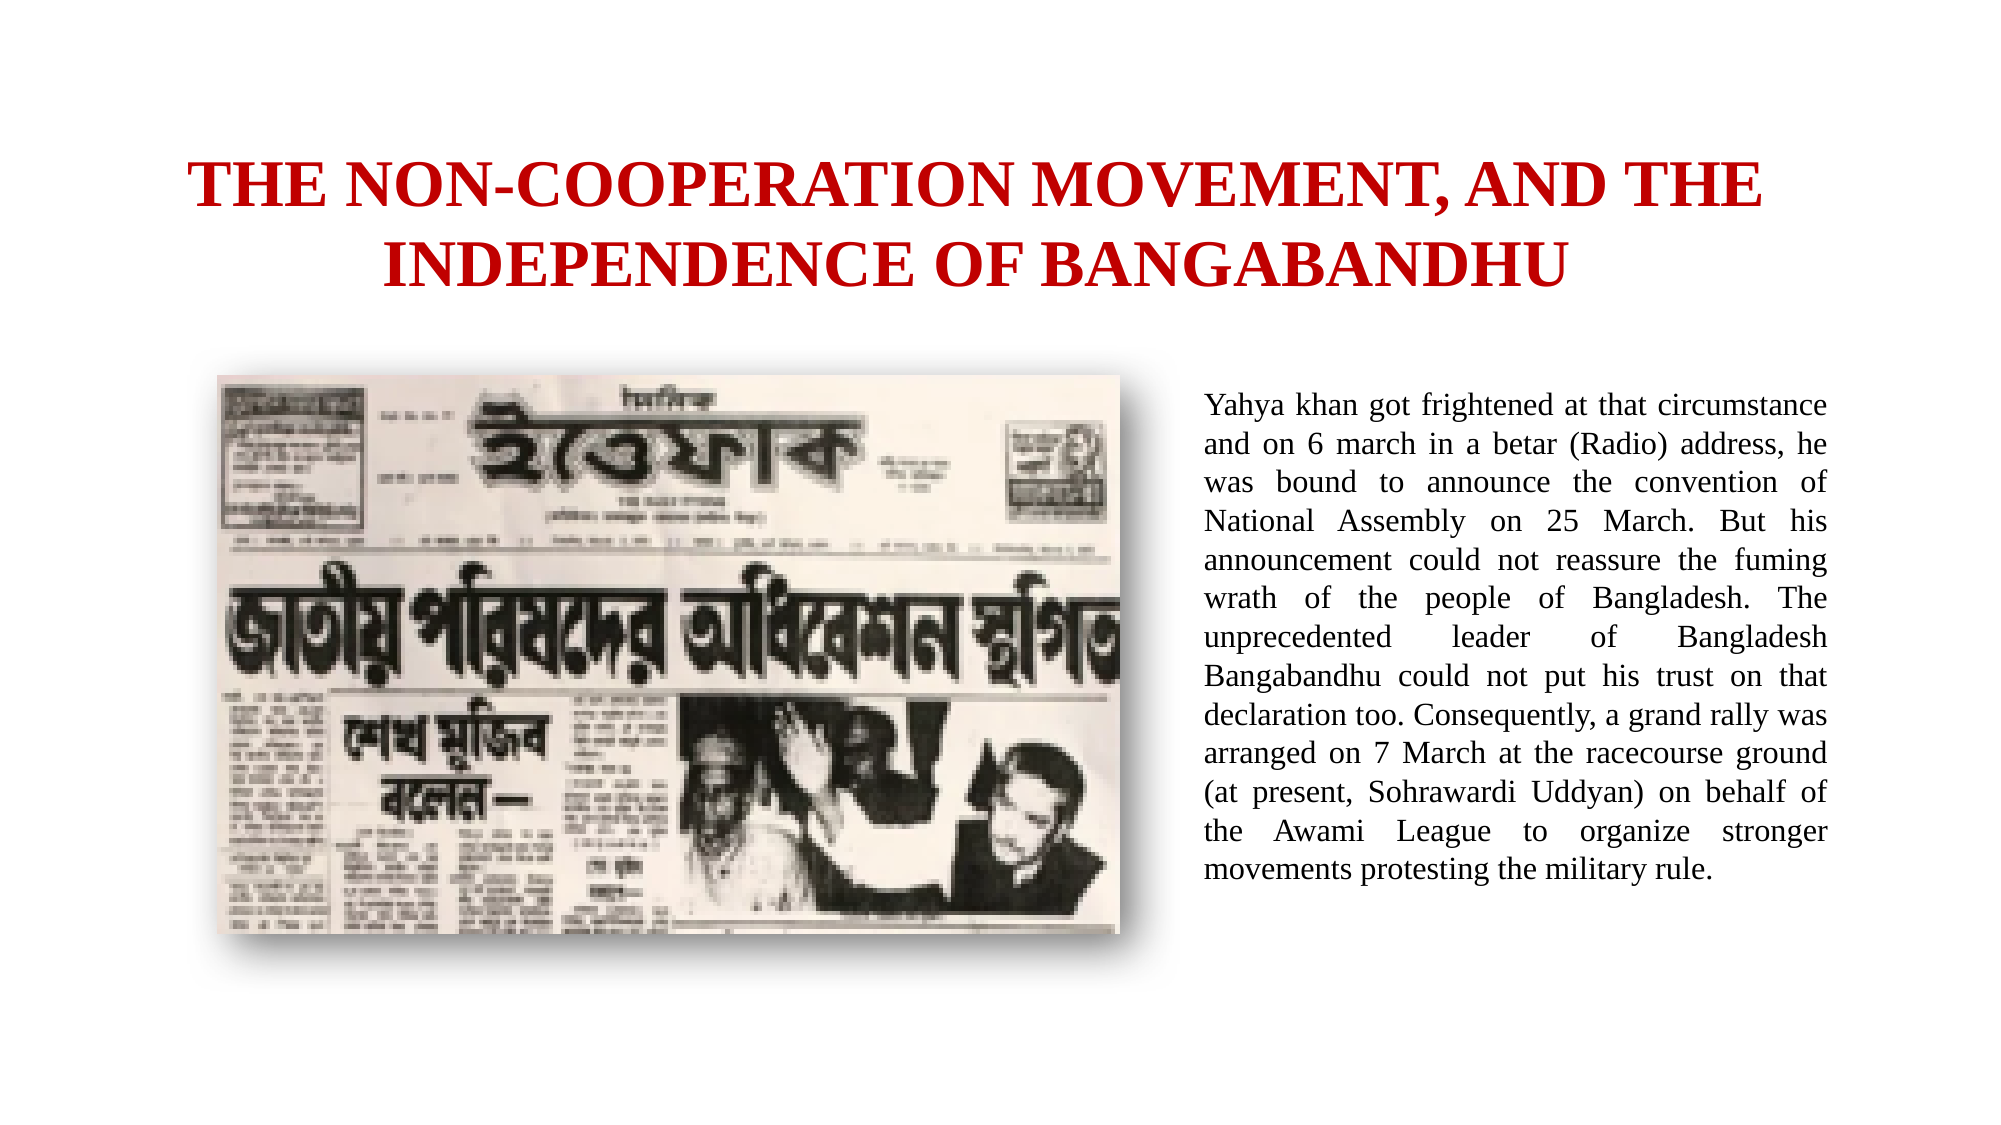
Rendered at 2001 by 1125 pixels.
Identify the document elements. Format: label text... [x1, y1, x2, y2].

title THE NON-COOPERATION MOVEMENT, AND THE INDEPENDENCE OF BANGABANDHU [111, 131, 1844, 317]
picture [217, 375, 1121, 935]
list Yahya khan got frightened at that circumstance and on 6 march in a betar (Radio) address, he was bound to announce the convention of National Assembly on 25 March. But his announcement could not reassure the fuming wrath of the people of Bangladesh. The unprecedented leader of Bangladesh Bangabandhu could not put his trust on that declaration too. Consequently, a grand rally was arranged on 7 March at the racecourse ground (at present, Sohrawardi Uddyan) on behalf of the Awami League to organize stronger movements protesting the military rule. [1188, 375, 1844, 934]
